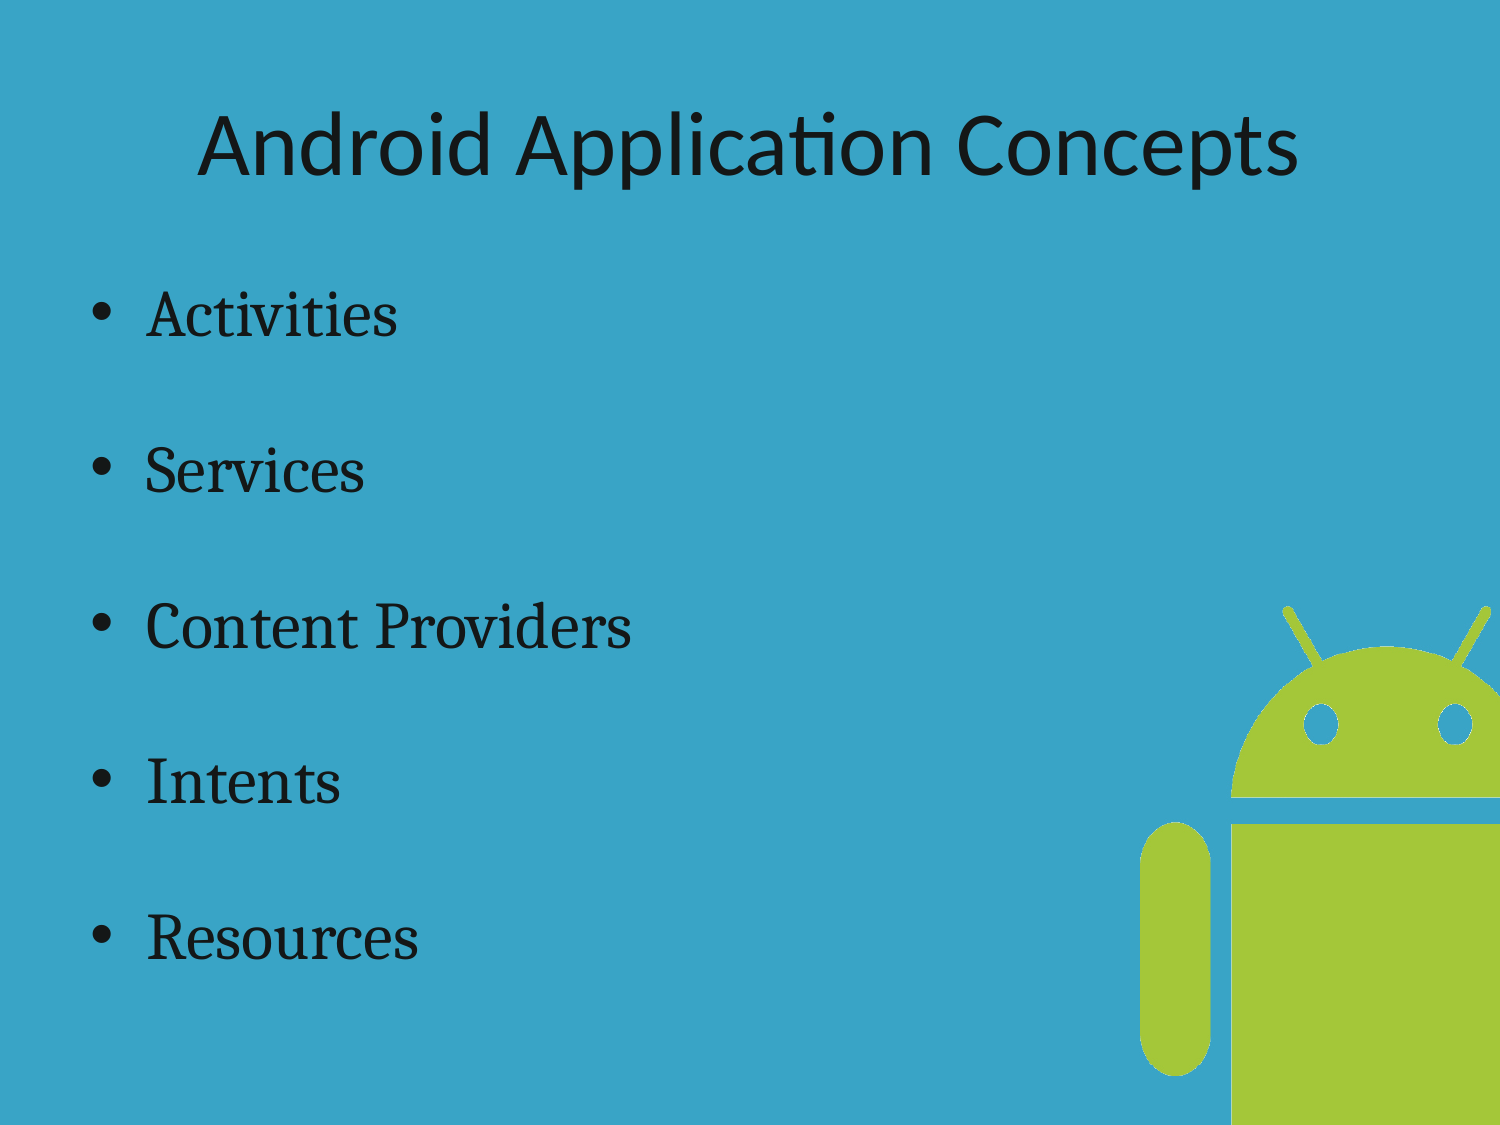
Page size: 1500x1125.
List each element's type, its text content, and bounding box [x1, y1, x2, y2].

list Activities Services Content Providers Intents Resources [75, 262, 1425, 1005]
picture [0, 0, 1500, 1125]
title Android Application Concepts [75, 45, 1425, 233]
